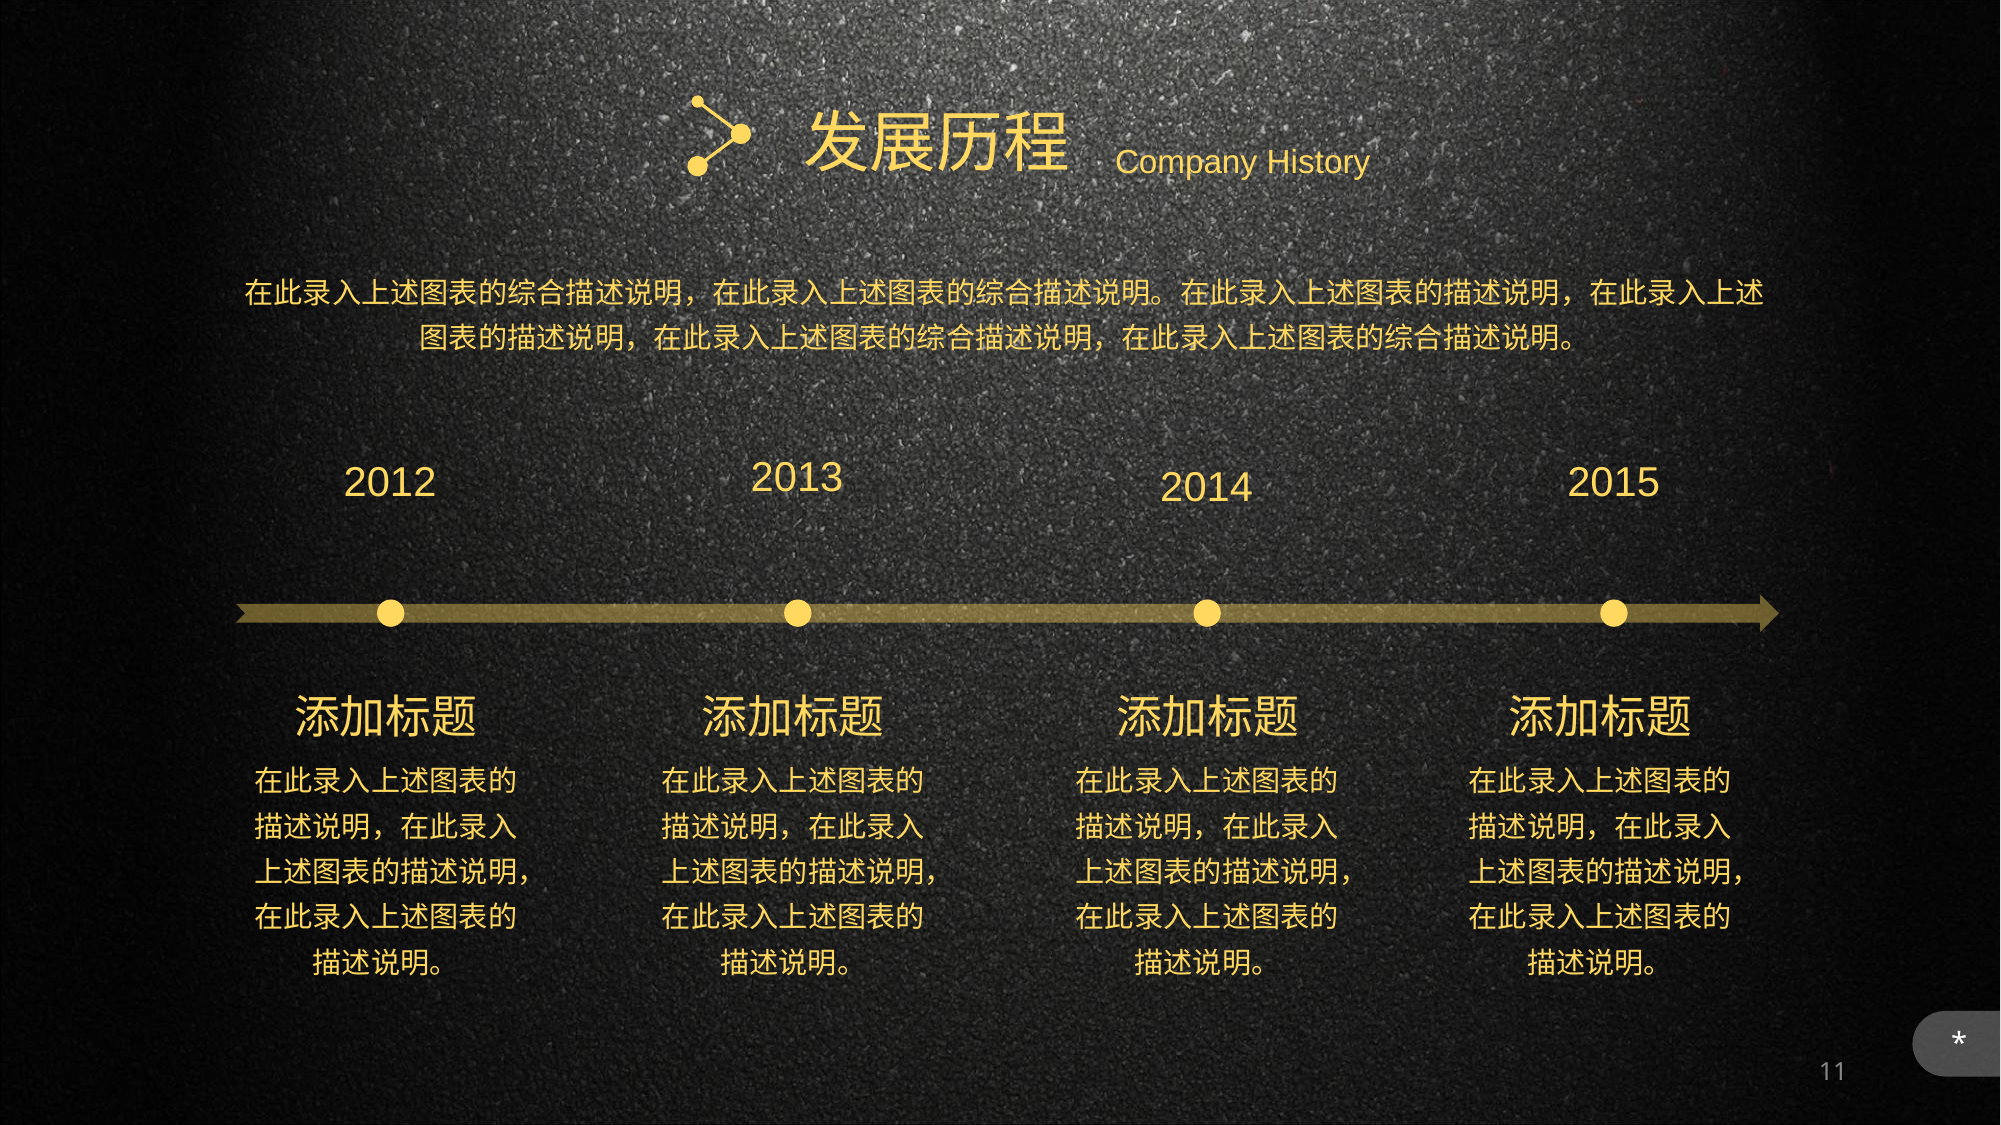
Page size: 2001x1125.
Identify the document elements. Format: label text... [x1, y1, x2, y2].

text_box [1534, 396, 1693, 555]
text_box [1912, 1010, 2000, 1077]
text_box 在此录入上述图表的描述说明，在此录入上述图表的描述说明，在此录入上述图表的描述说明。 [634, 744, 953, 987]
text_box [784, 599, 812, 627]
text_box 添加标题 [1101, 680, 1315, 744]
text_box 添加标题 [279, 680, 493, 744]
text_box 添加标题 [1493, 680, 1707, 744]
text_box [401, 603, 787, 623]
text_box [1193, 599, 1221, 627]
text_box Company History [1099, 132, 1479, 188]
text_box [717, 396, 877, 555]
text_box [1127, 396, 1286, 555]
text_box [697, 101, 742, 167]
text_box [310, 396, 470, 555]
text_box 在此录入上述图表的综合描述说明，在此录入上述图表的综合描述说明。在此录入上述图表的描述说明，在此录入上述图表的描述说明，在此录入上述图表的综合描述说明，在此录入上述图表的综合描述说明。 [219, 256, 1791, 362]
text_box 发展历程 [788, 92, 1086, 188]
text_box 在此录入上述图表的描述说明，在此录入上述图表的描述说明，在此录入上述图表的描述说明。 [1441, 744, 1760, 987]
text_box 在此录入上述图表的描述说明，在此录入上述图表的描述说明，在此录入上述图表的描述说明。 [1048, 744, 1367, 987]
text_box [808, 603, 1197, 623]
text_box [1600, 599, 1628, 627]
text_box * [1925, 1018, 2000, 1065]
text_box 在此录入上述图表的描述说明，在此录入上述图表的描述说明，在此录入上述图表的描述说明。 [227, 744, 545, 987]
text_box [377, 599, 405, 627]
text_box [235, 603, 380, 623]
text_box [1218, 603, 1603, 623]
slide_number 11 [1412, 1042, 1863, 1103]
text_box 添加标题 [686, 680, 900, 744]
text_box [1625, 594, 1779, 633]
picture [0, 0, 2001, 1125]
